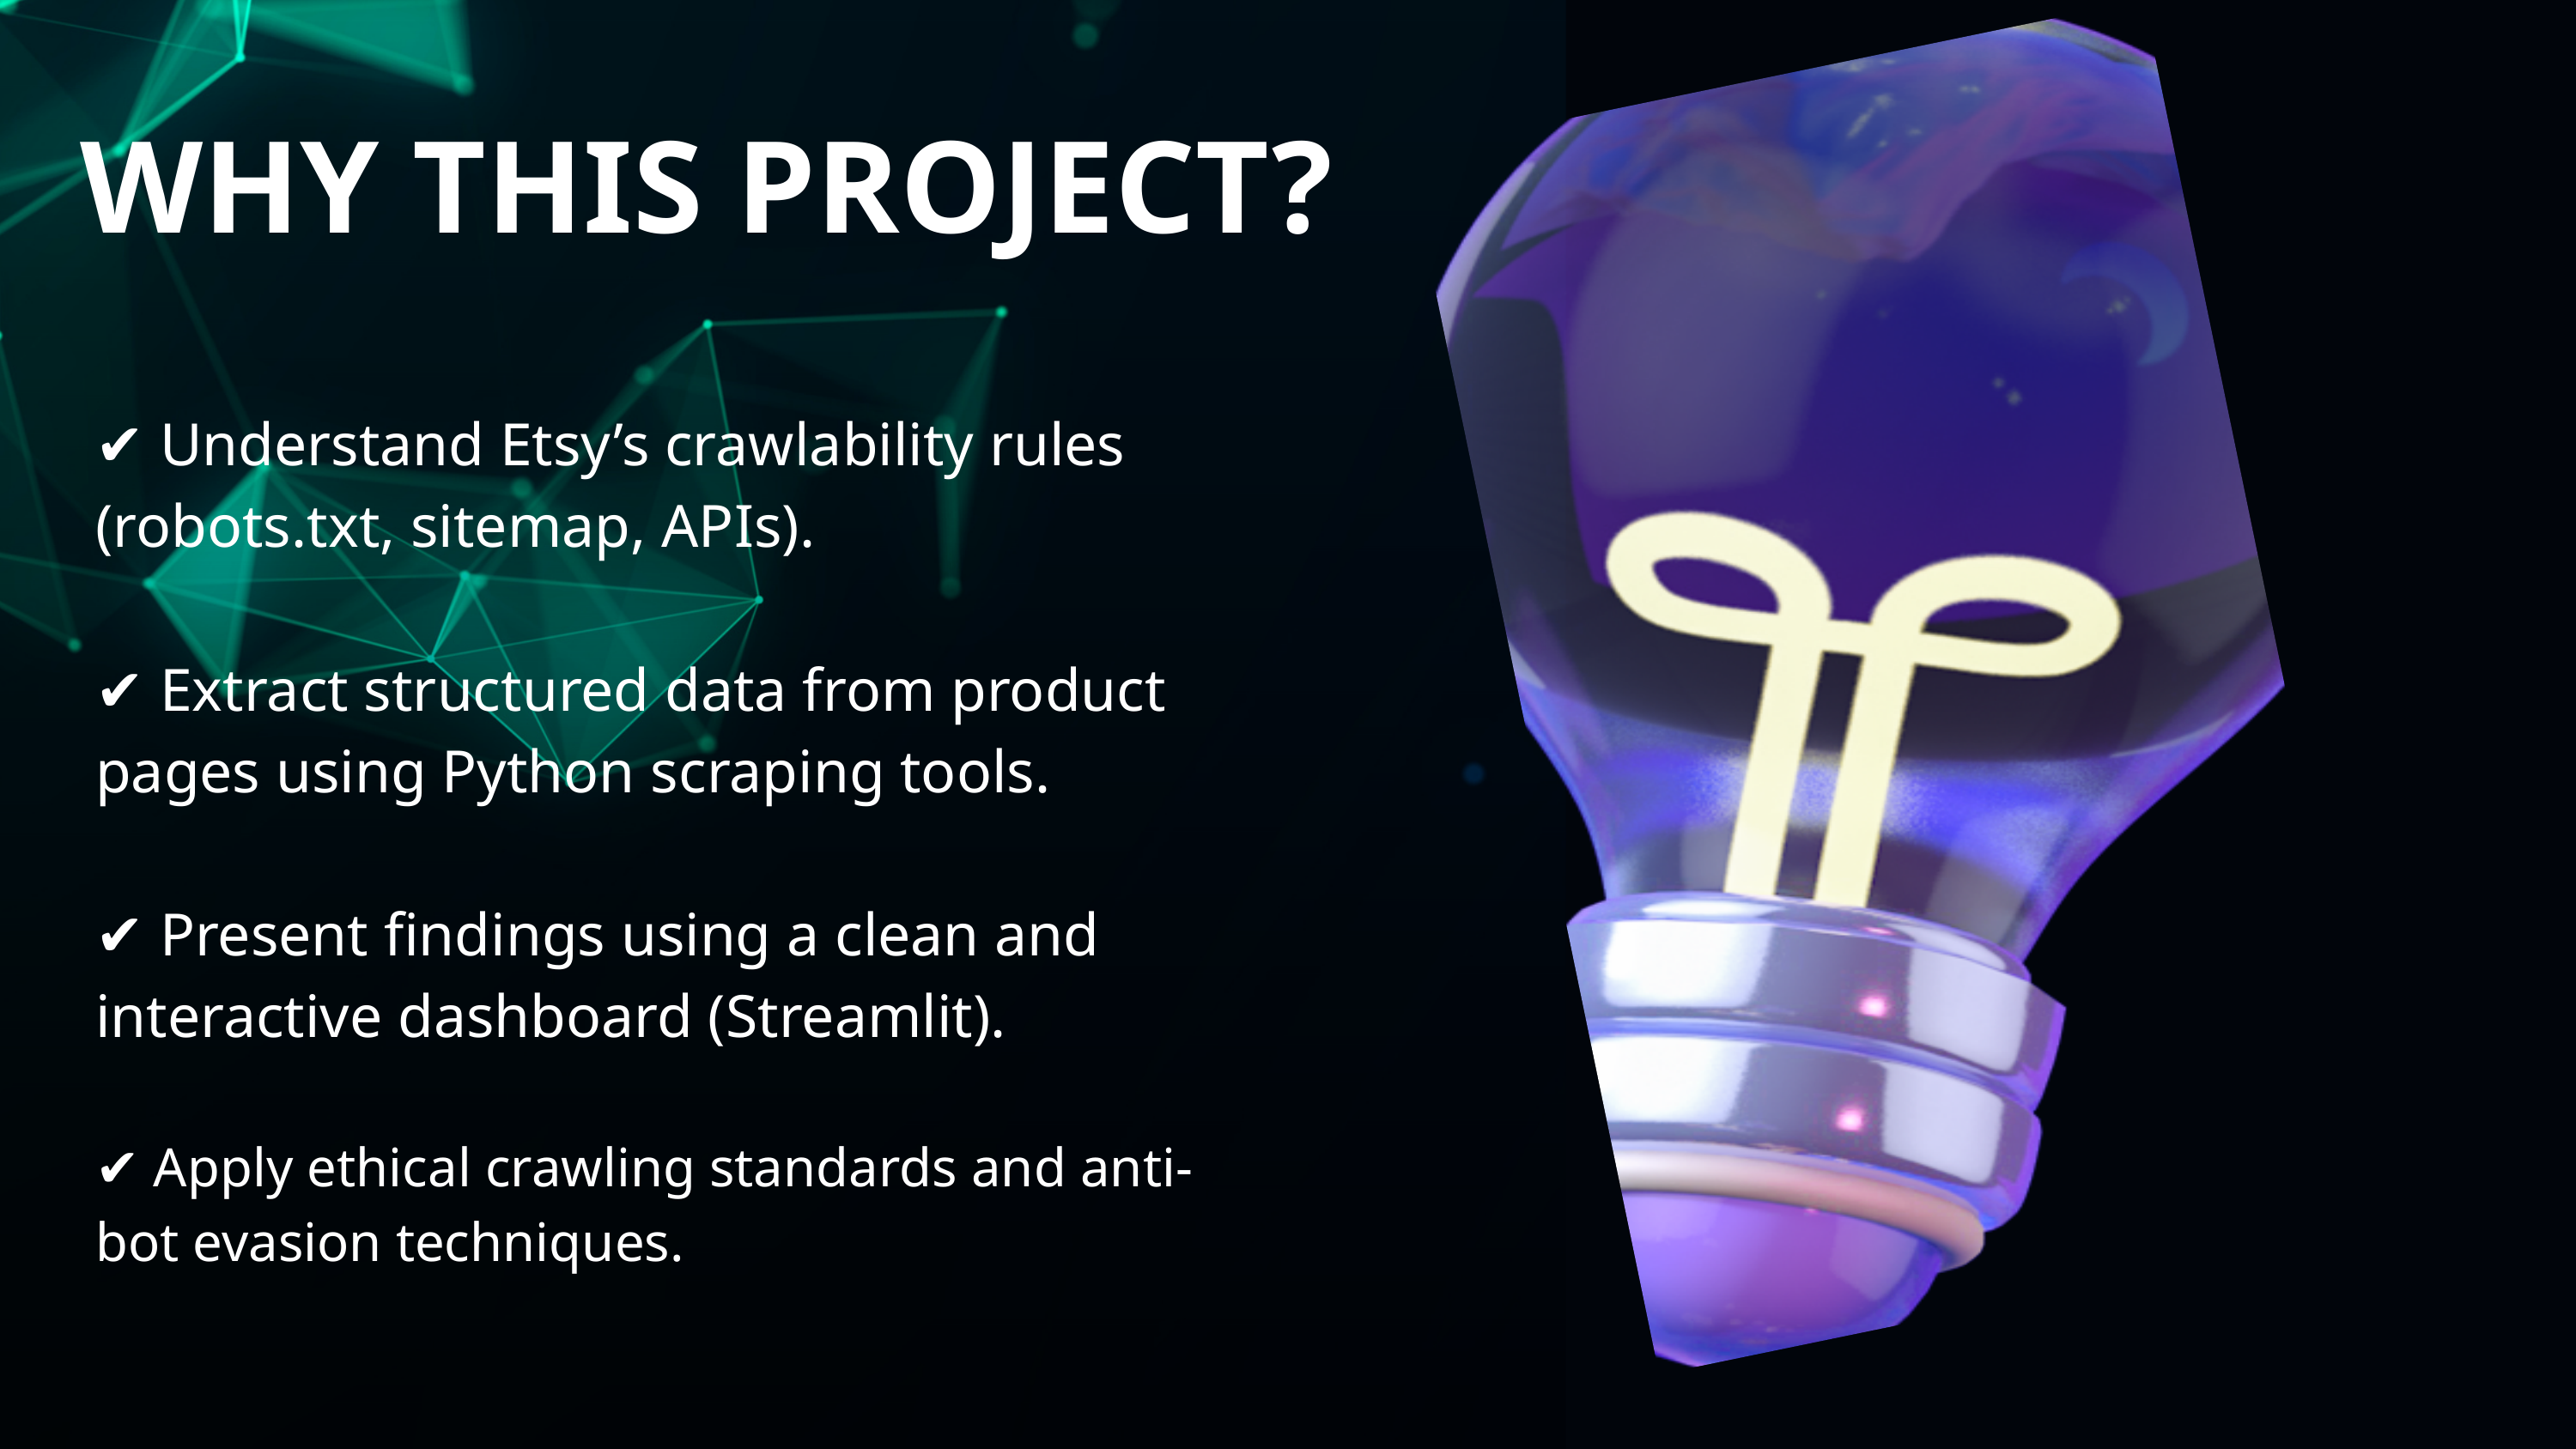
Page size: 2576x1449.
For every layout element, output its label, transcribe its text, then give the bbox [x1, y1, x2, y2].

text_box [0, 0, 1561, 1449]
text_box WHY THIS PROJECT? [80, 114, 1561, 403]
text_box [1565, 0, 2576, 1449]
text_box [1458, 403, 1561, 900]
text_box ✔ Understand Etsy’s crawlability rules (robots.txt, sitemap, APIs). ✔ Extract structured data from product pages using Python scraping tools. ✔ Present findings using a clean and interactive dashboard (Streamlit). ✔ Apply ethical crawling standards and anti-bot evasion techniques. [95, 396, 1209, 1346]
